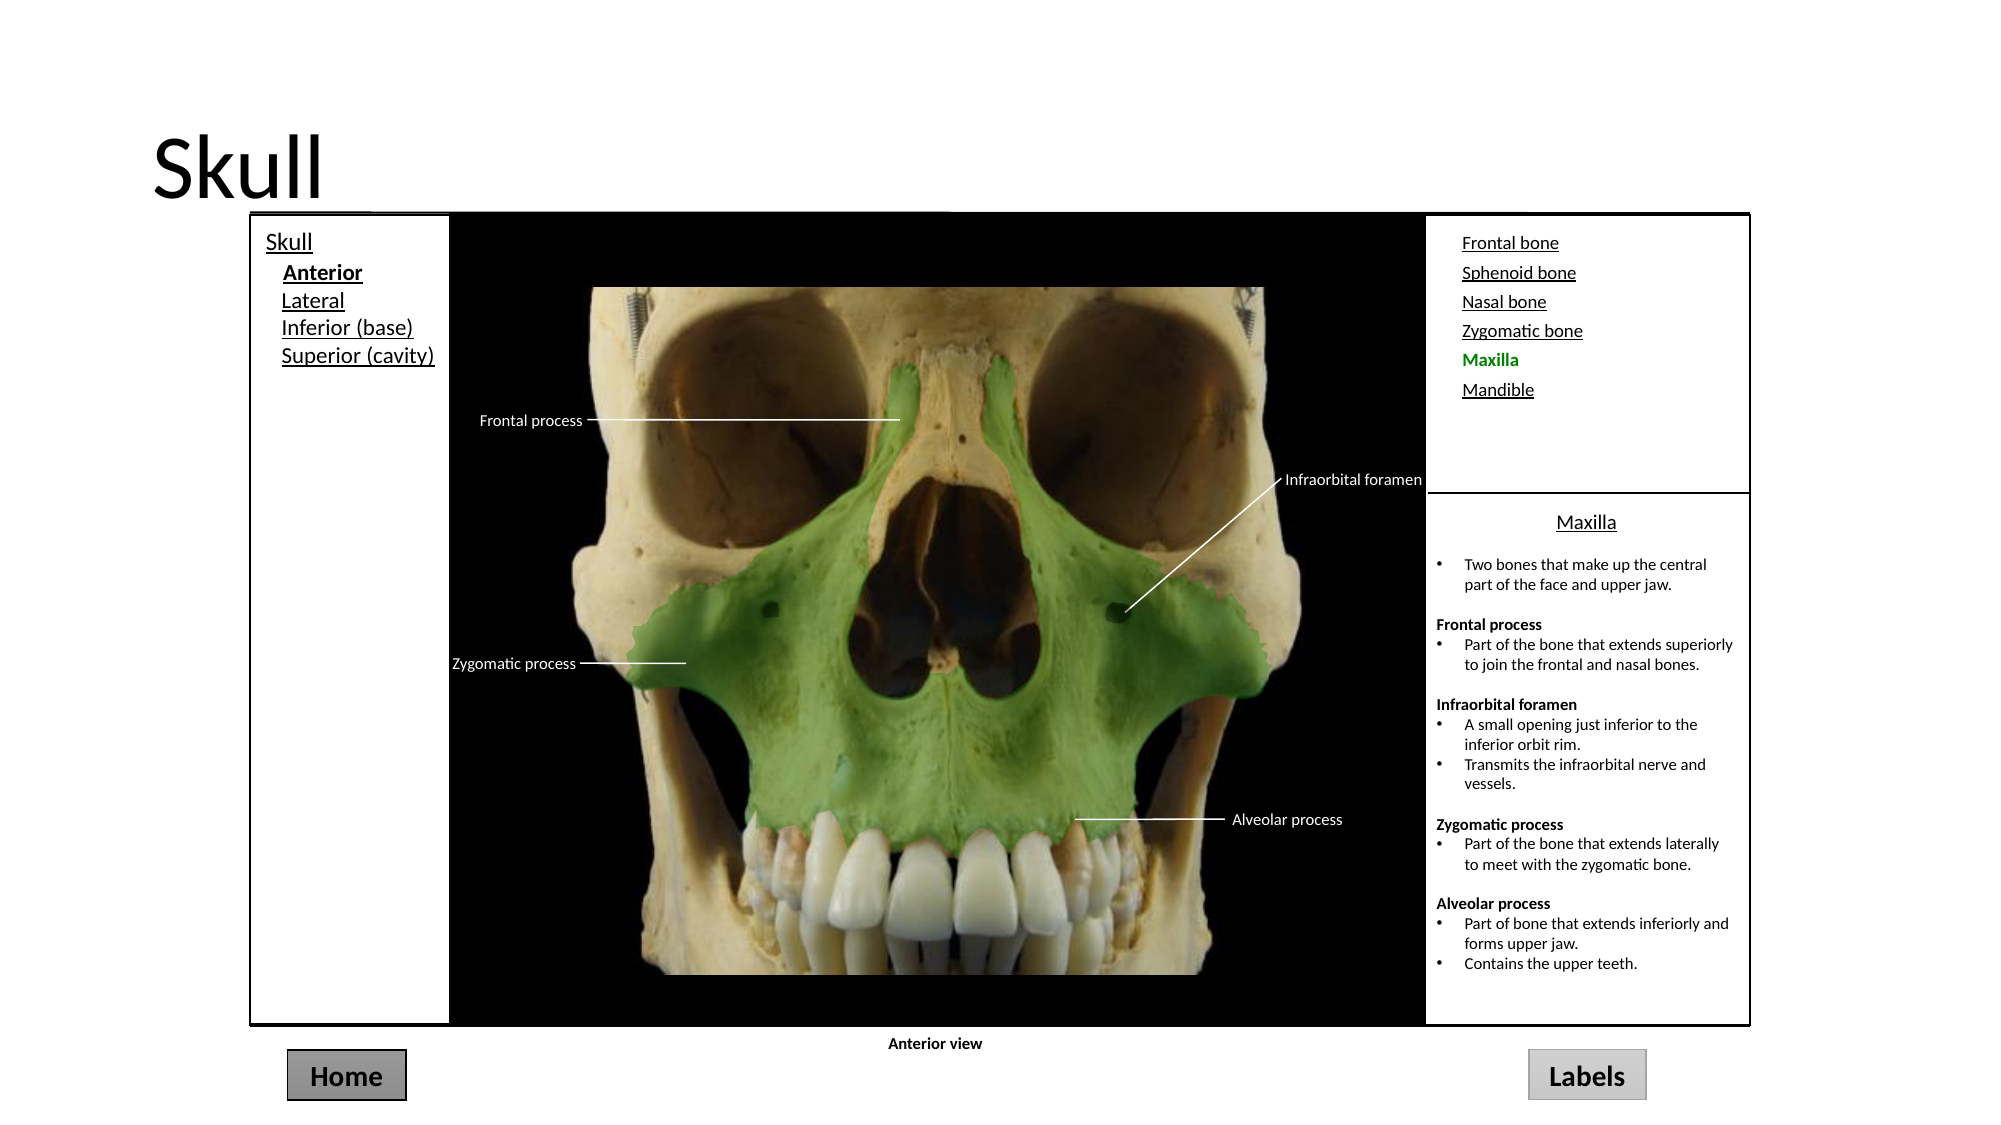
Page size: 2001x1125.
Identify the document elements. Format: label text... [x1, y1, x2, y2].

text_box Internal acoustic meatus [1425, 215, 1748, 220]
text_box Frontal process [474, 402, 550, 438]
text_box [450, 278, 1425, 645]
text_box Home [287, 1049, 407, 1100]
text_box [1447, 216, 1601, 220]
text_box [1124, 478, 1282, 613]
title Skull [137, 59, 1863, 278]
text_box [450, 496, 1425, 1023]
text_box Frontal bone Sphenoid bone Nasal bone Zygomatic bone Maxilla Mandible [1447, 223, 1601, 408]
text_box Alveolar process [1323, 801, 1350, 837]
text_box Anterior view [881, 1034, 994, 1061]
text_box Labels [1528, 1049, 1647, 1100]
text_box Infraorbital foramen [1323, 460, 1427, 496]
text_box Zygomatic process [448, 645, 550, 681]
text_box Maxilla Two bones that make up the central part of the face and upper jaw. Frontal process Part of the bone that extends superiorly to join the frontal and nasal bones. Infraorbital foramen A small opening just inferior to the inferior orbit rim. Transmits the infraorbital nerve and vessels. Zygomatic process Part of the bone that extends laterally to meet with the zygomatic bone. Alveolar process Part of bone that extends inferiorly and forms upper jaw. Contains the upper teeth. [1436, 502, 1737, 1021]
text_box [250, 214, 1425, 220]
text_box Skull Anterior Lateral Inferior (base) Superior (cavity) [250, 222, 450, 406]
text_box [249, 278, 450, 1023]
text_box [1425, 496, 1750, 1024]
text_box [1425, 221, 1750, 492]
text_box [555, 287, 1319, 976]
